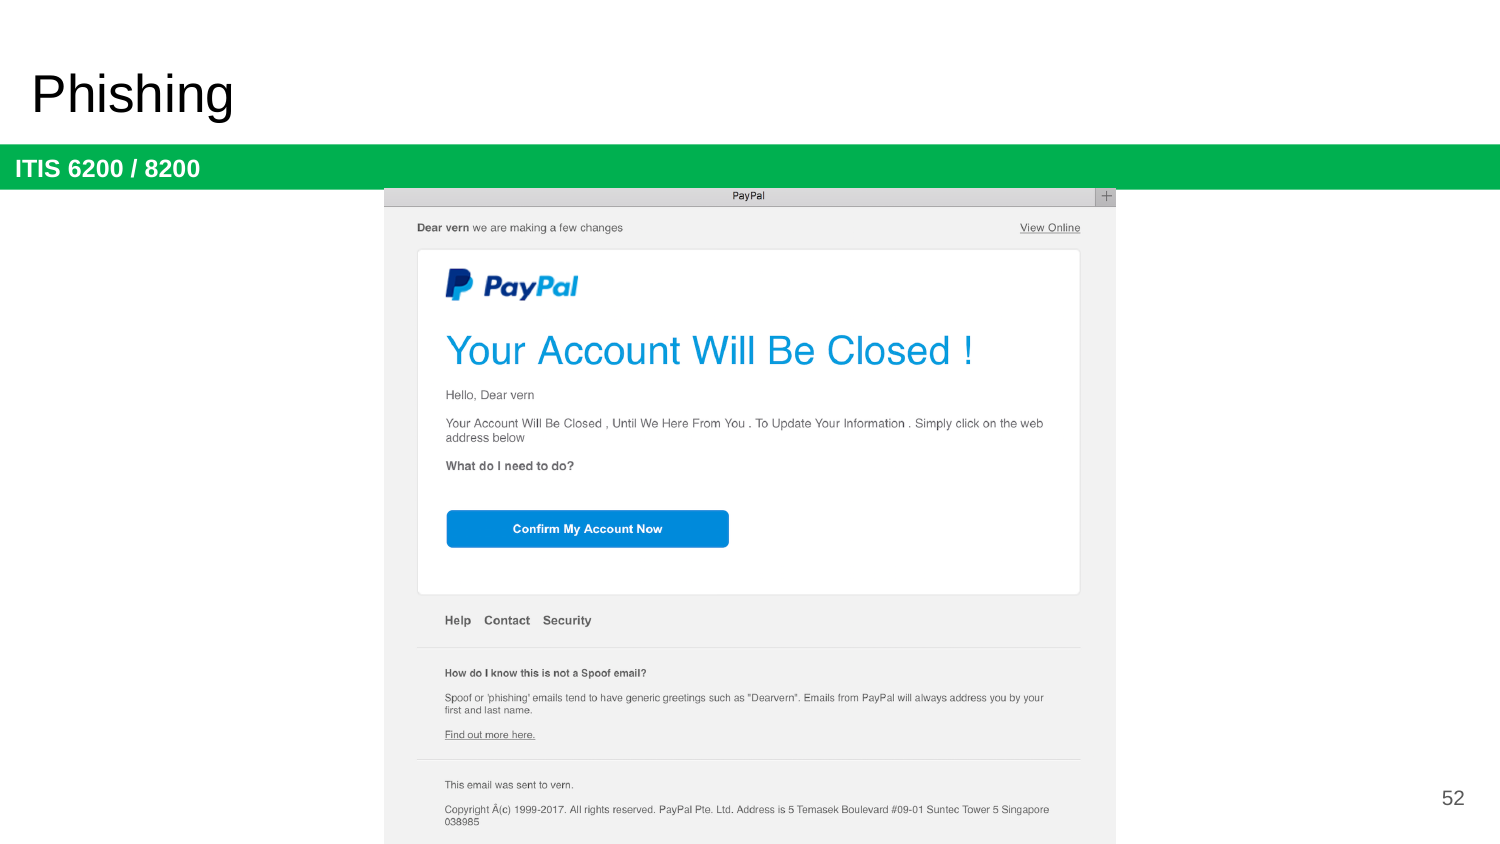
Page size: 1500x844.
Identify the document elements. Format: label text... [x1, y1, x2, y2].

slide_number 52 [1389, 764, 1480, 830]
picture [384, 188, 1116, 844]
title Phishing [16, 44, 1415, 139]
